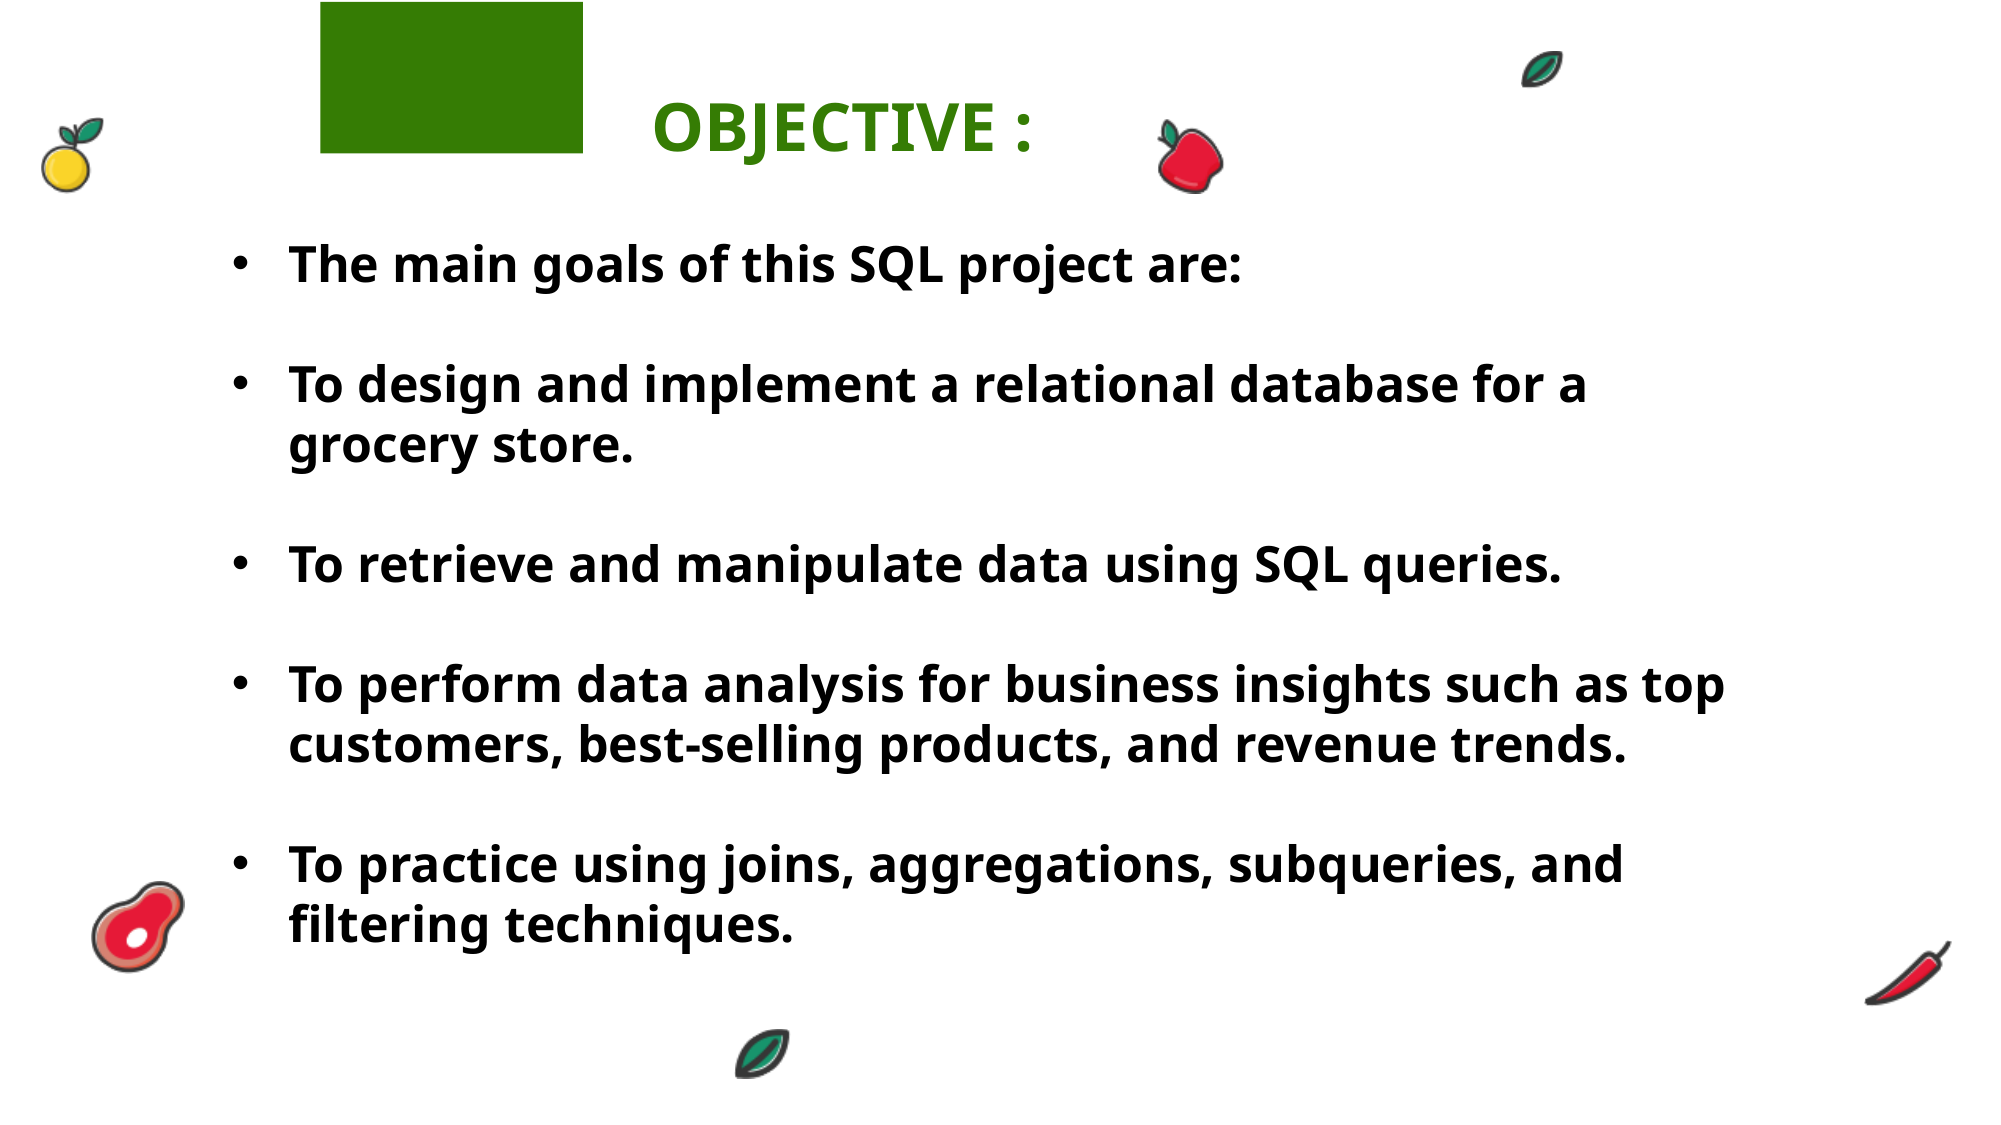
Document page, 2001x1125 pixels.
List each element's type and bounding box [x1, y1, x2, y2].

text_box [320, 1, 583, 51]
text_box [40, 51, 1953, 1079]
